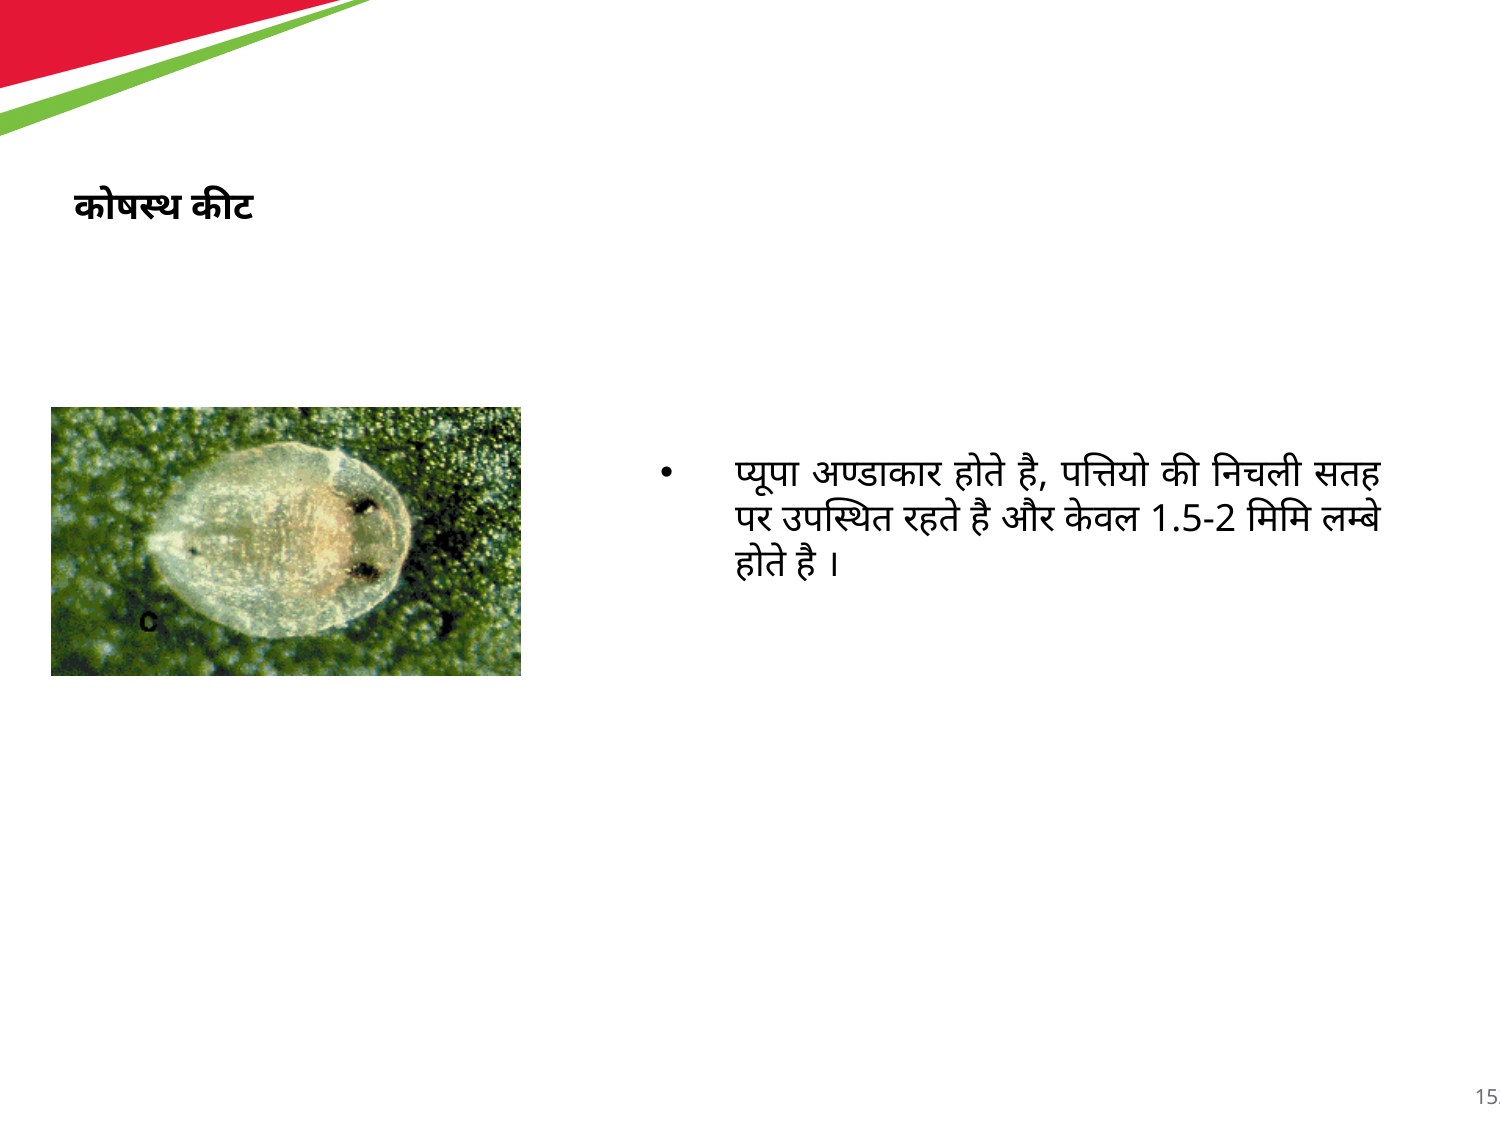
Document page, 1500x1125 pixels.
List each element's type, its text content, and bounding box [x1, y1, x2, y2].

picture [51, 407, 521, 676]
text_box कोषस्थ कीट [59, 175, 269, 235]
picture [0, 0, 373, 136]
text_box प्यूपा अण्डाकार होते है, पत्तियो की निचली सतह पर उपस्थित रहते है और केवल 1.5-2 मिमि लम्बे होते है । [645, 441, 1396, 591]
